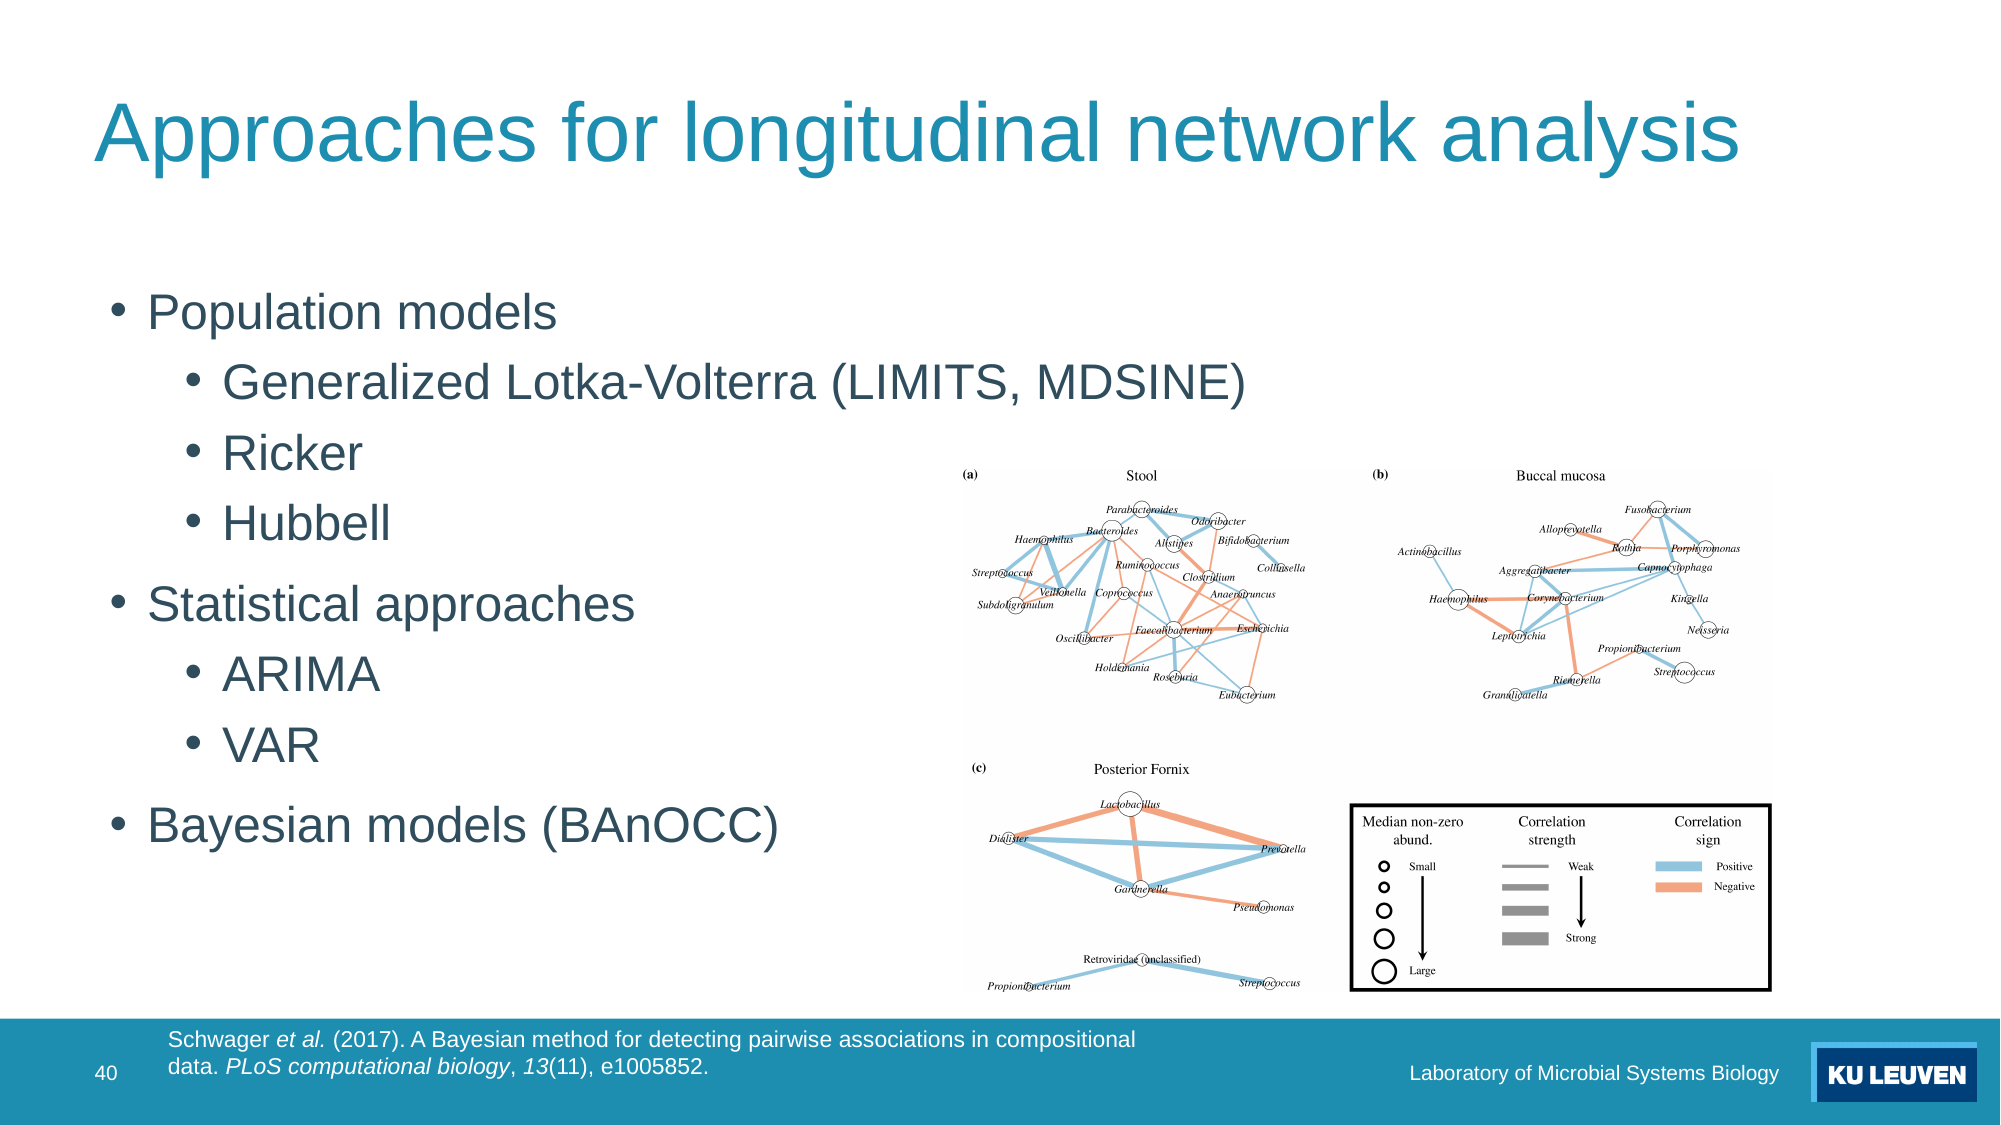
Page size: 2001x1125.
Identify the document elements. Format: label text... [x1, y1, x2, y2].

footer Laboratory of Microbial Systems Biology [989, 1018, 1809, 1125]
list Population models Generalized Lotka-Volterra (LIMITS, MDSINE) Ricker Hubbell Statistical approaches ARIMA VAR Bayesian models (BAnOCC) [94, 271, 1906, 1004]
title Approaches for longitudinal network analysis [94, 33, 1906, 223]
picture [1811, 1042, 1977, 1102]
text_box Schwager et al. (2017). A Bayesian method for detecting pairwise associations in compositional data. PLoS computational biology, 13(11), e1005852. [153, 1017, 1187, 1115]
picture [963, 469, 1772, 992]
slide_number 40 [94, 1018, 201, 1125]
